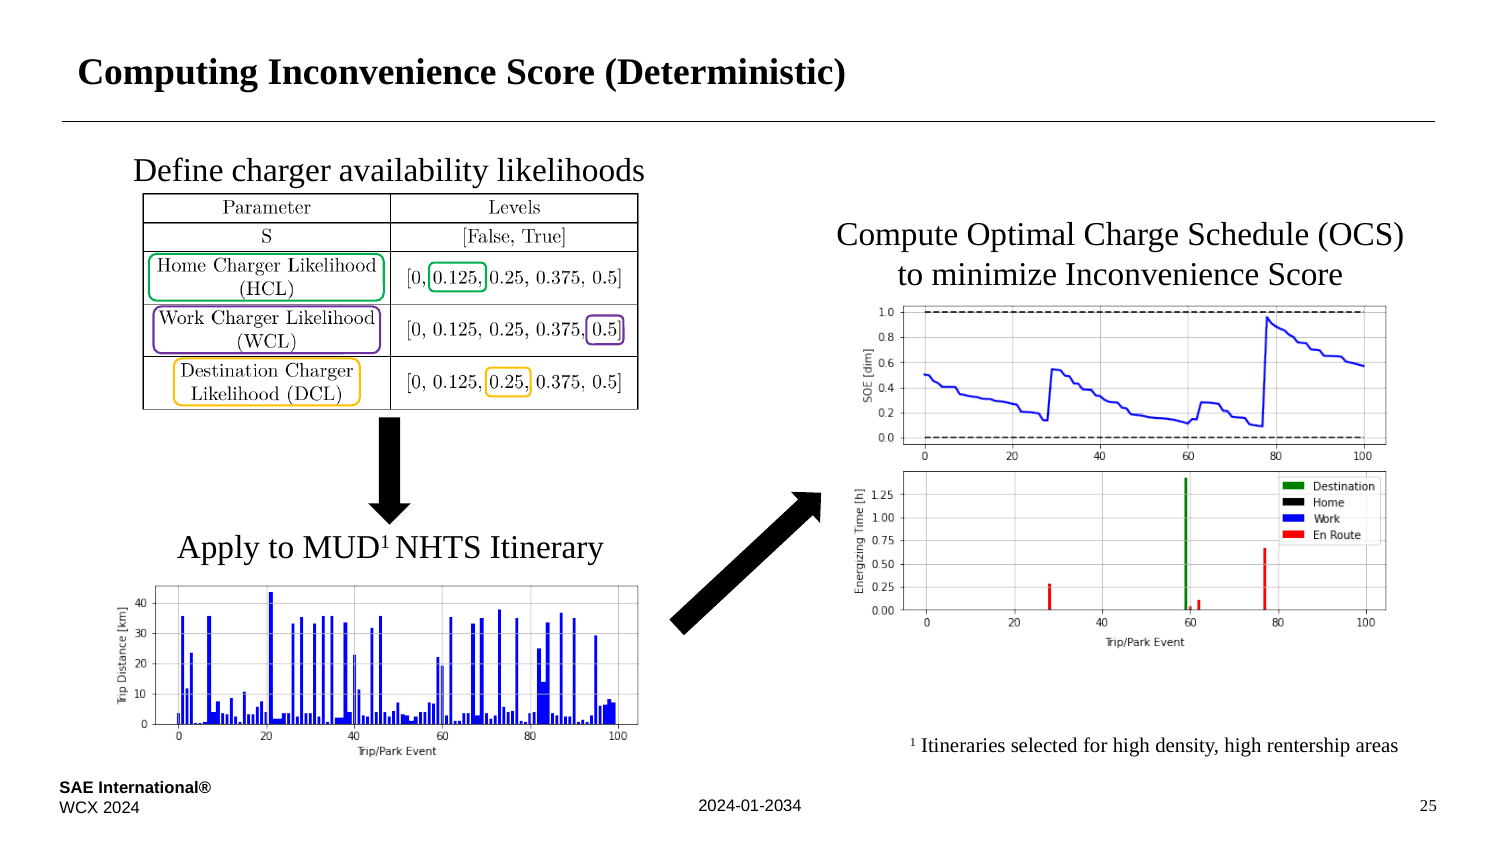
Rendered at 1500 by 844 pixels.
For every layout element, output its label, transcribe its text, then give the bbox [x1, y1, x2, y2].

text_box 1 Itineraries selected for high density, high rentership areas [894, 724, 1436, 765]
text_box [848, 300, 1393, 656]
text_box Define charger availability likelihoods [99, 141, 680, 196]
text_box [667, 490, 823, 637]
title Computing Inconvenience Score (Deterministic) [62, 44, 1436, 111]
text_box [365, 418, 414, 527]
picture [134, 182, 645, 418]
text_box Apply to MUD1 NHTS Itinerary [100, 518, 681, 573]
text_box Compute Optimal Charge Schedule (OCS) to minimize Inconvenience Score [818, 204, 1424, 300]
picture [100, 582, 645, 765]
